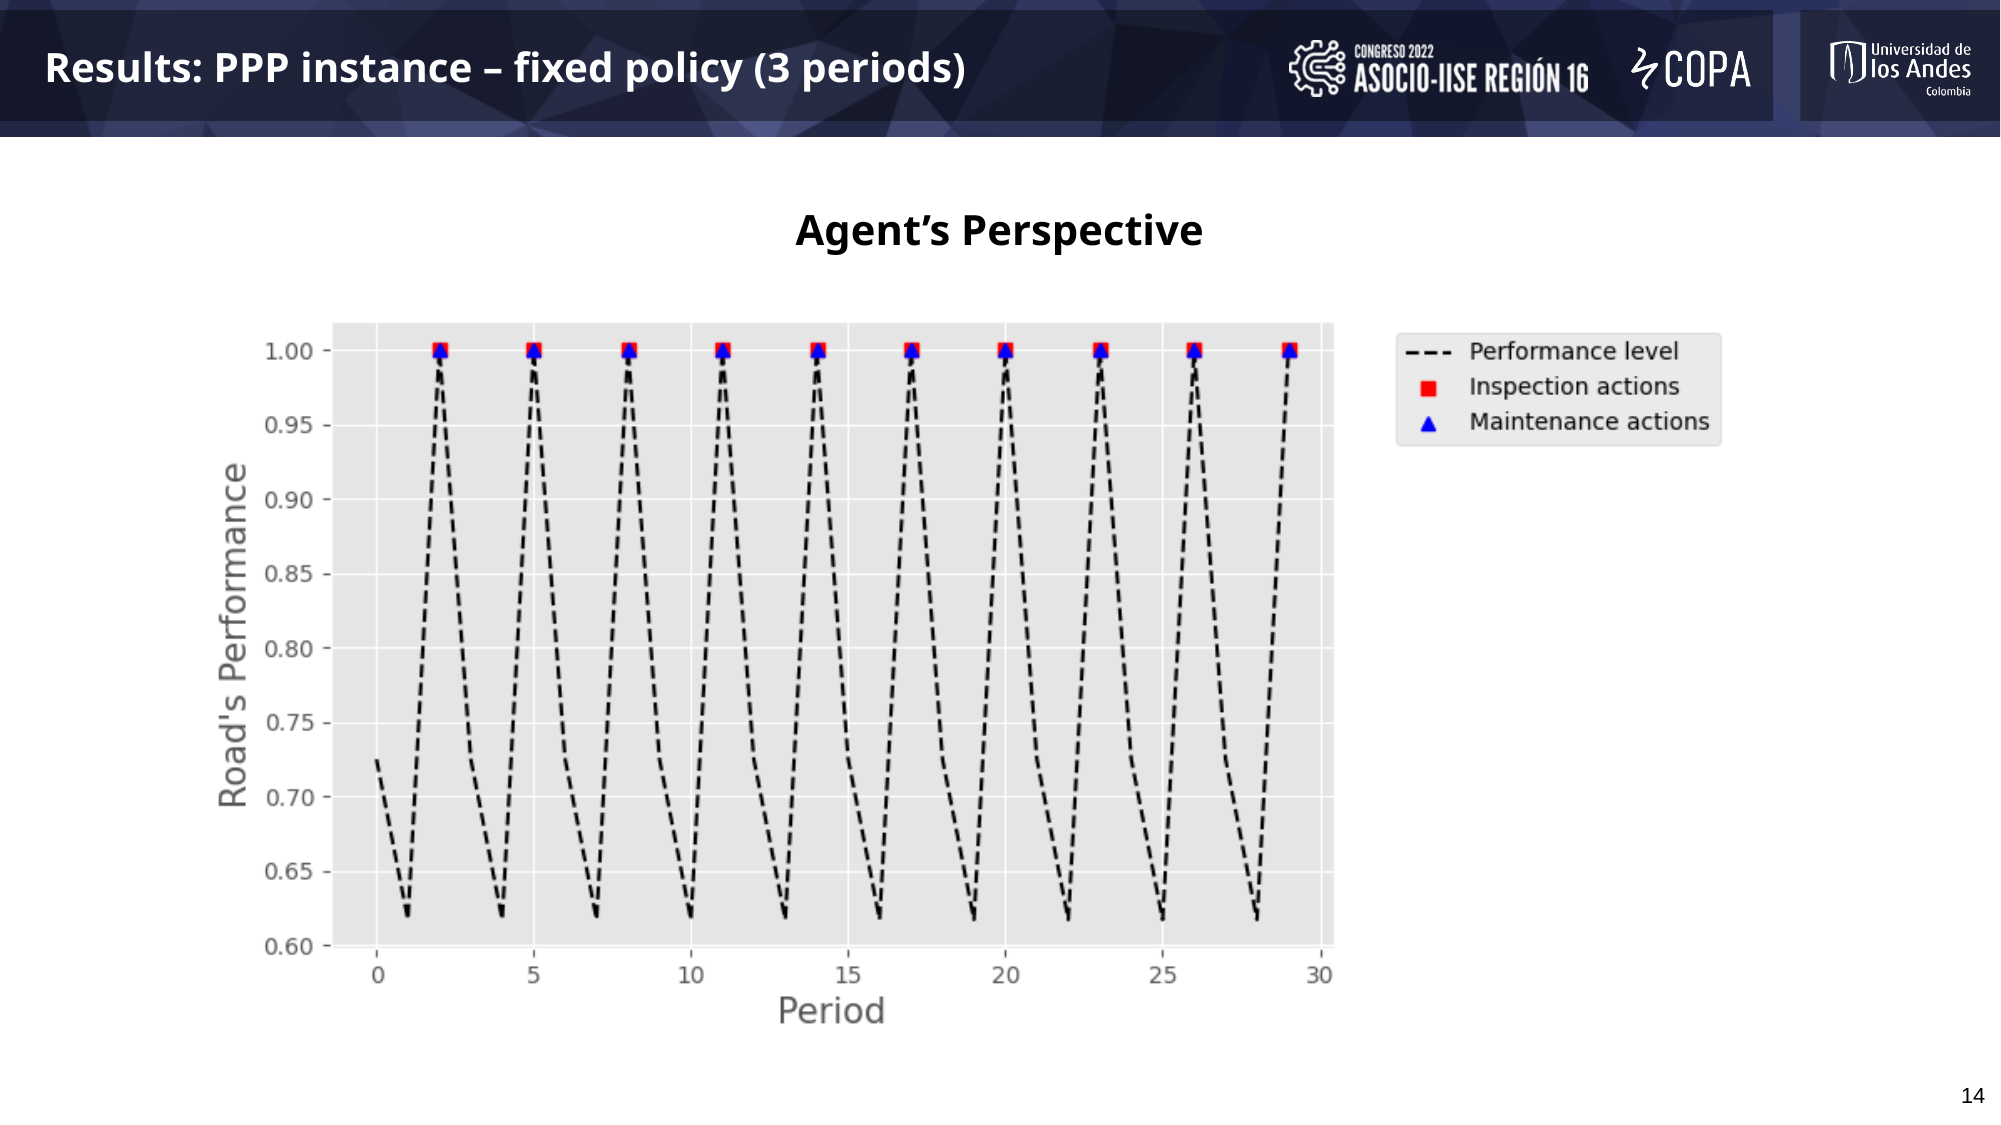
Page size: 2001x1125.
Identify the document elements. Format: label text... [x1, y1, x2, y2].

picture [0, 0, 2001, 137]
picture [164, 196, 1836, 1033]
title Results: PPP instance – fixed policy (3 periods) [29, 11, 991, 123]
slide_number 14 [1533, 1065, 2000, 1125]
